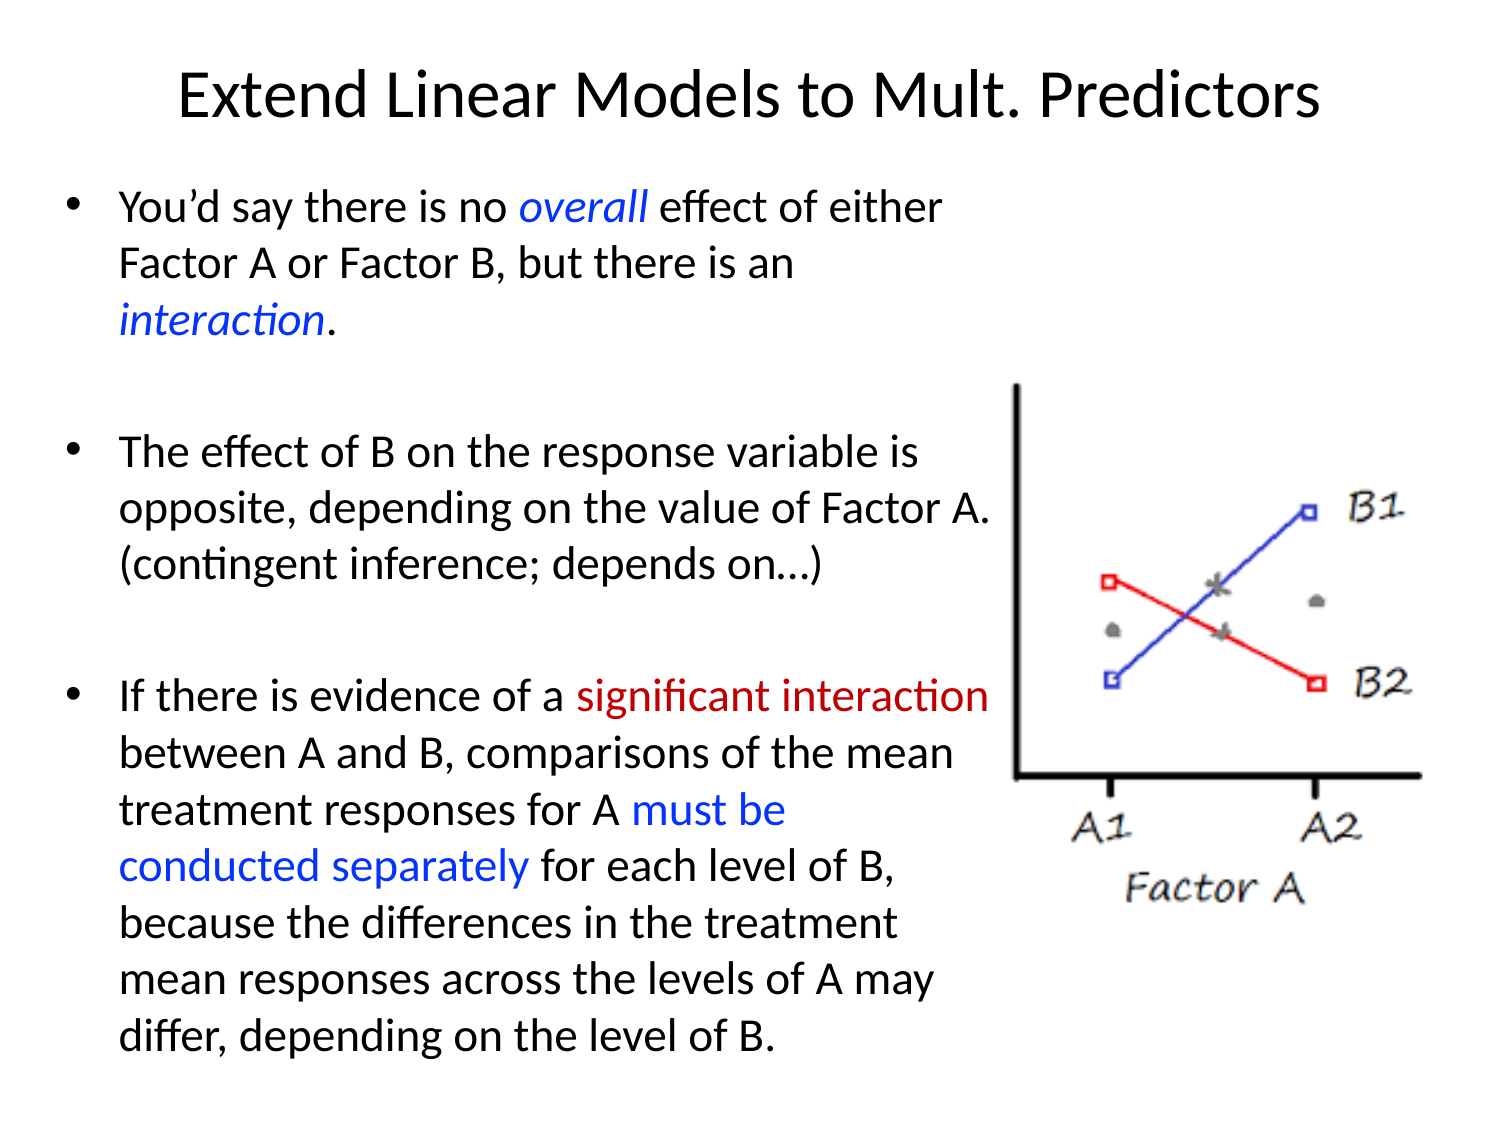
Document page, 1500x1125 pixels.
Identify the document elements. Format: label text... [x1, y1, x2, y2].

list You’d say there is no overall effect of either Factor A or Factor B, but there is an interaction. The effect of B on the response variable is opposite, depending on the value of Factor A. (contingent inference; depends on…) If there is evidence of a significant interaction between A and B, comparisons of the mean treatment responses for A must be conducted separately for each level of B, because the differences in the treatment mean responses across the levels of A may differ, depending on the level of B. [50, 167, 1013, 1075]
picture [962, 337, 1488, 938]
title Extend Linear Models to Mult. Predictors [75, 12, 1425, 168]
